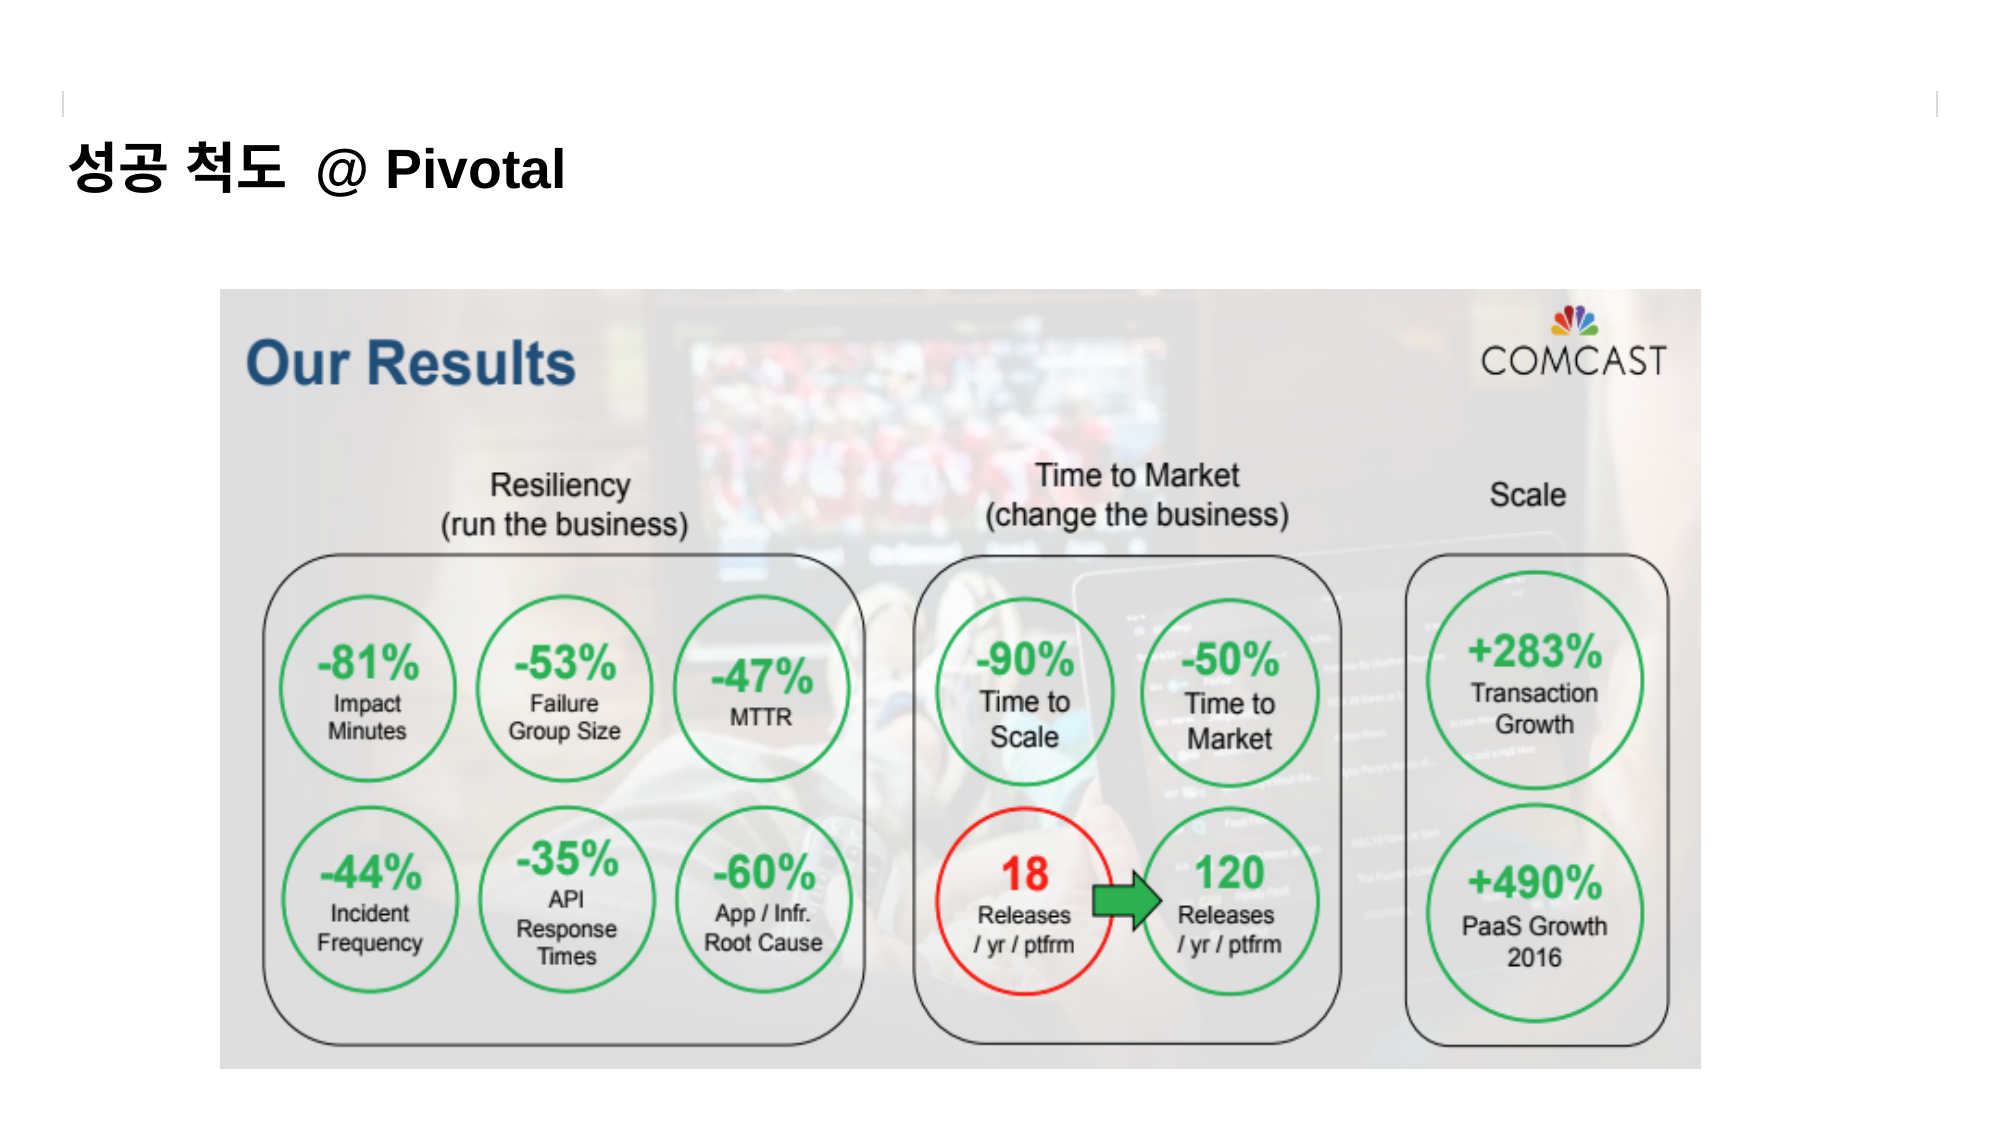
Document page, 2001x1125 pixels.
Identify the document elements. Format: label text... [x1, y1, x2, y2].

title 성공 척도 @ Pivotal [52, 117, 1948, 204]
picture [219, 289, 1702, 1070]
